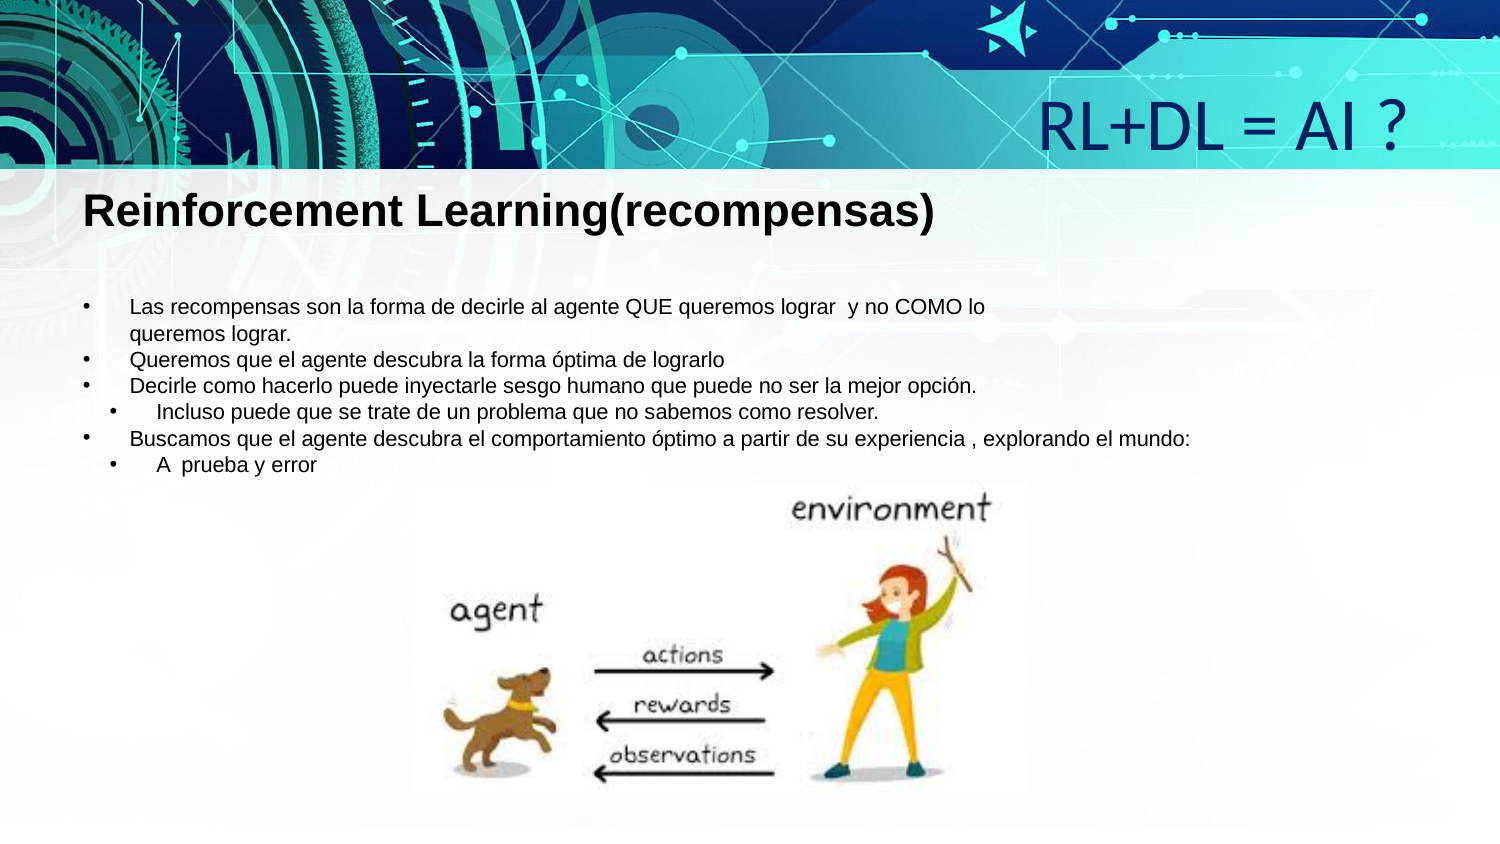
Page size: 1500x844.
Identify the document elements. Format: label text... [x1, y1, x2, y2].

text_box Las recompensas son la forma de decirle al agente QUE queremos lograr y no COMO lo queremos lograr. Queremos que el agente descubra la forma óptima de lograrlo Decirle como hacerlo puede inyectarle sesgo humano que puede no ser la mejor opción. Incluso puede que se trate de un problema que no sabemos como resolver. Buscamos que el agente descubra el comportamiento óptimo a partir de su experiencia , explorando el mundo: A prueba y error [82, 248, 1435, 398]
text_box Reinforcement Learning(recompensas) [82, 180, 1435, 248]
picture [0, 0, 1500, 844]
text_box RL+DL = AI ? [73, 71, 1426, 171]
